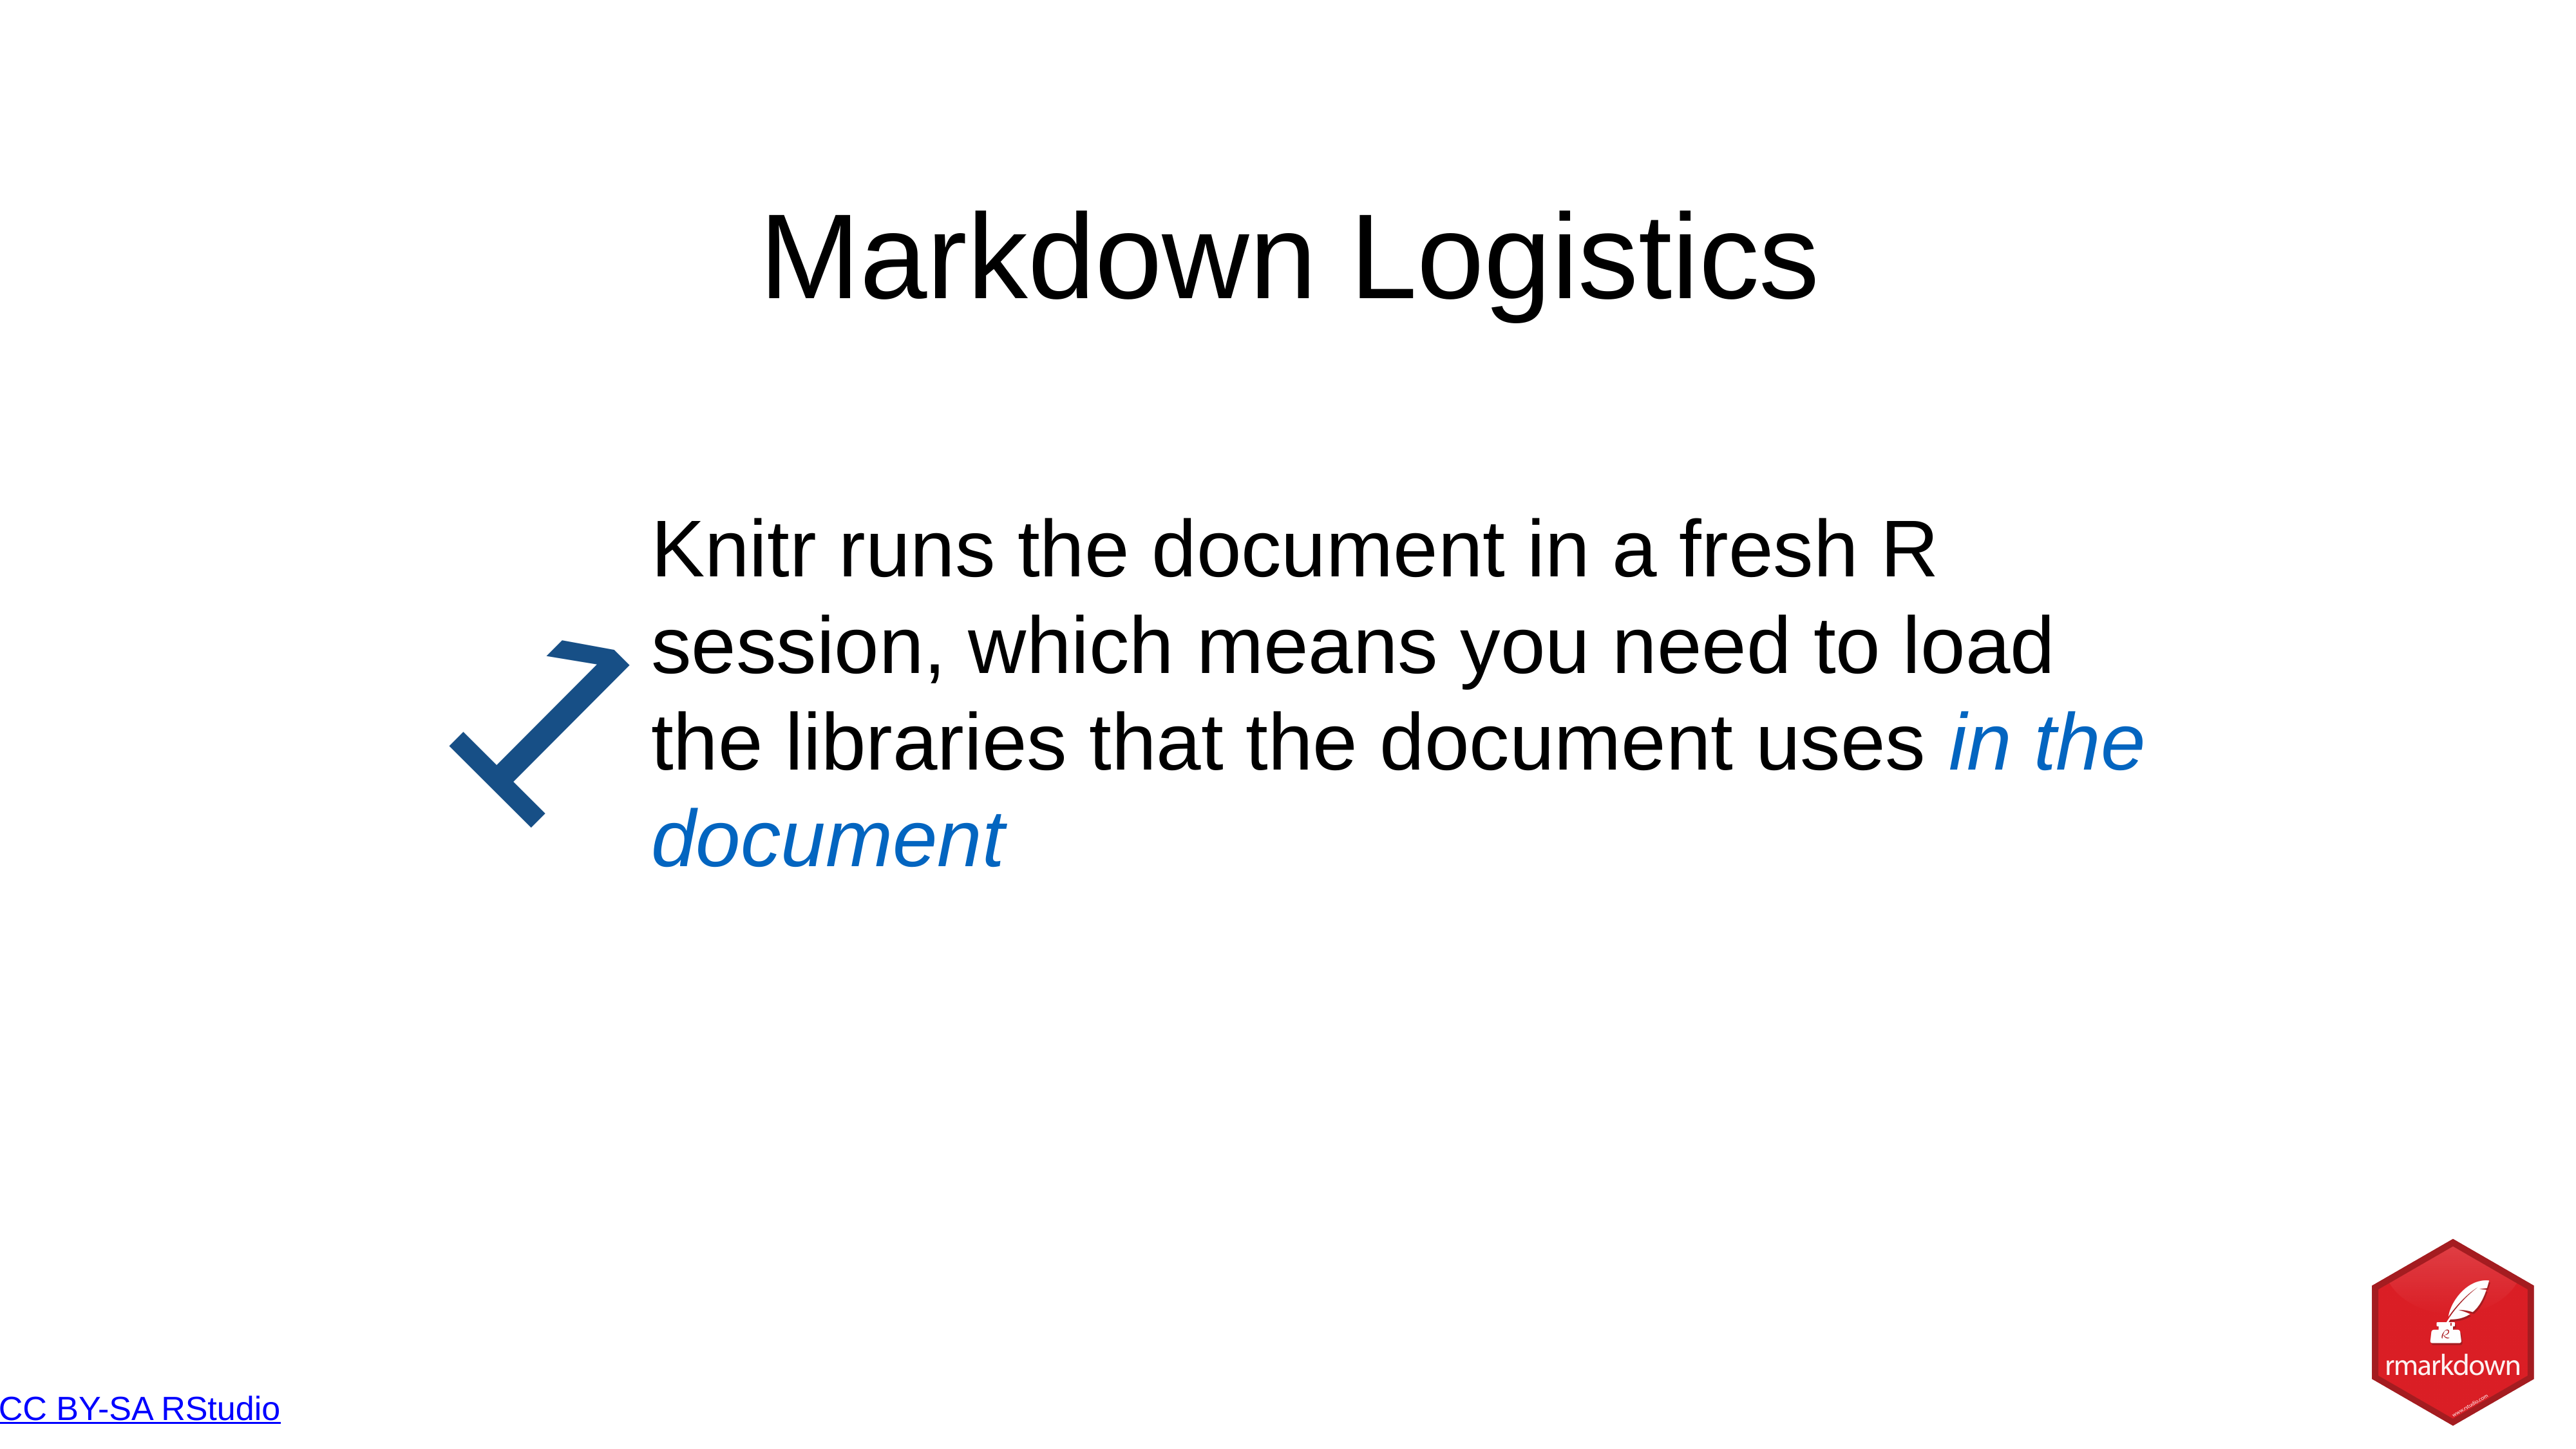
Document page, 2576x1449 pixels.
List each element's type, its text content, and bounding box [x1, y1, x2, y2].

picture [2372, 1238, 2535, 1427]
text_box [496, 491, 2171, 791]
text_box CC BY-SA RStudio [0, 1379, 289, 1435]
text_box Markdown Logistics [737, 140, 1843, 360]
